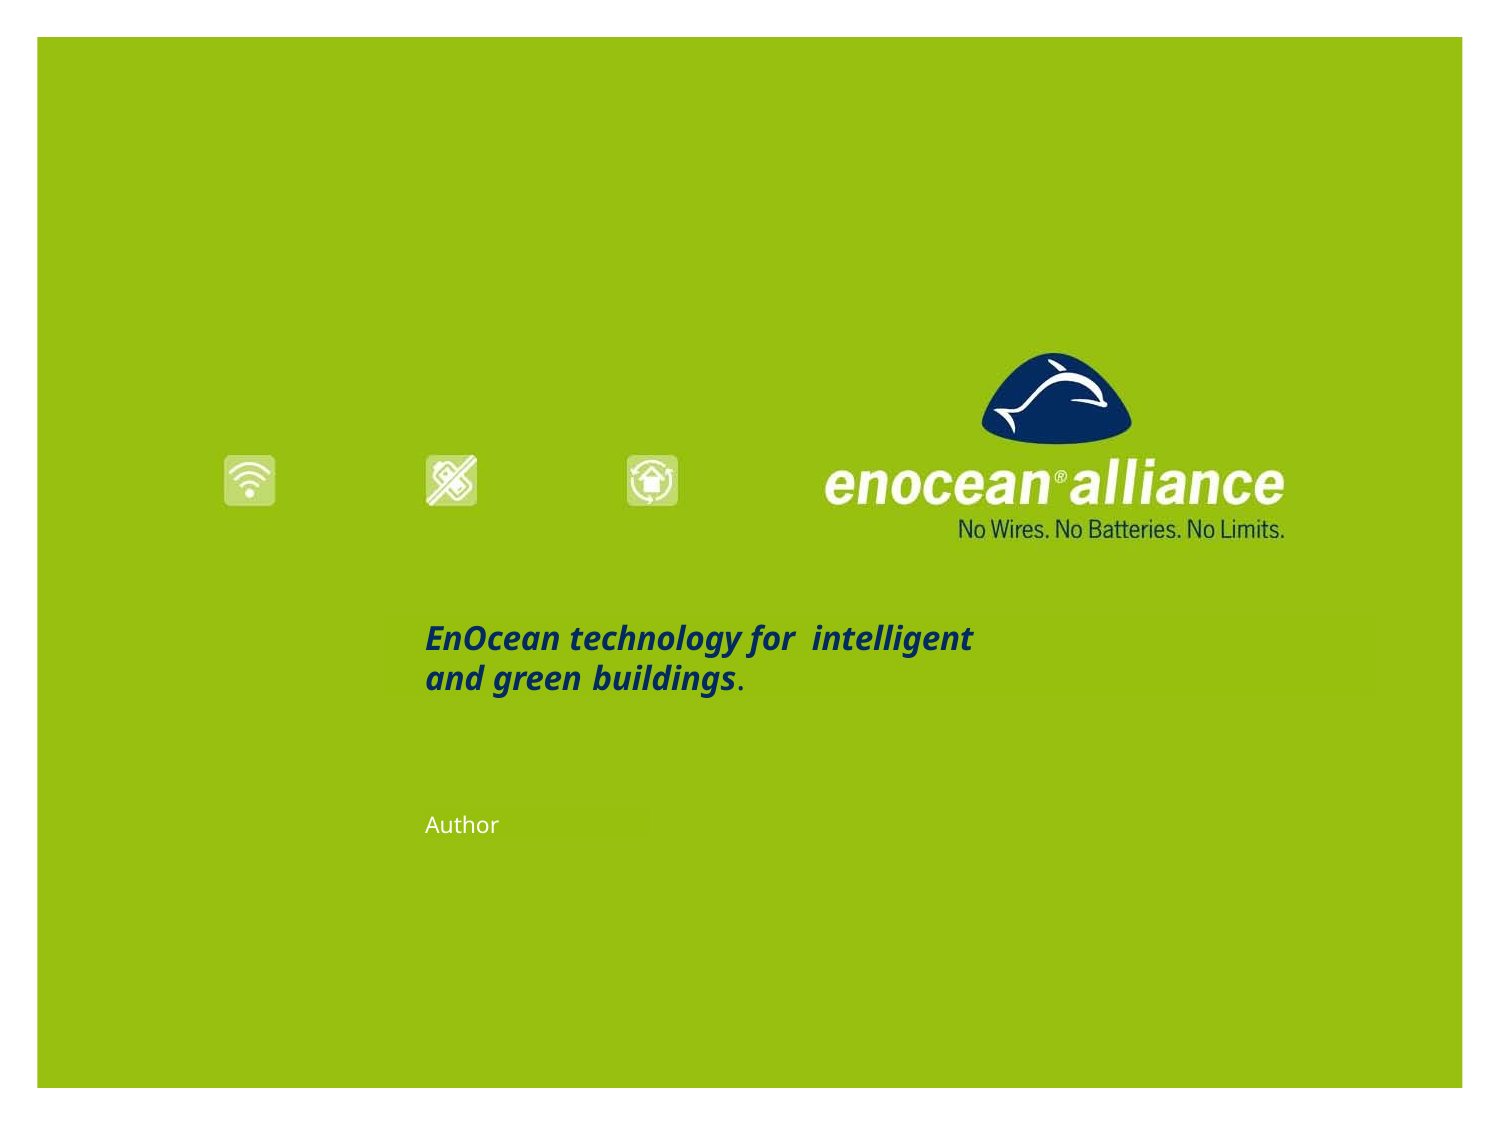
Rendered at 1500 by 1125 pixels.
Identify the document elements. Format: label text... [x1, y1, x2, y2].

text_box EnOcean technology for intelligent and green buildings. [383, 616, 1375, 698]
text_box [37, 37, 1463, 1088]
text_box Author [424, 809, 650, 839]
